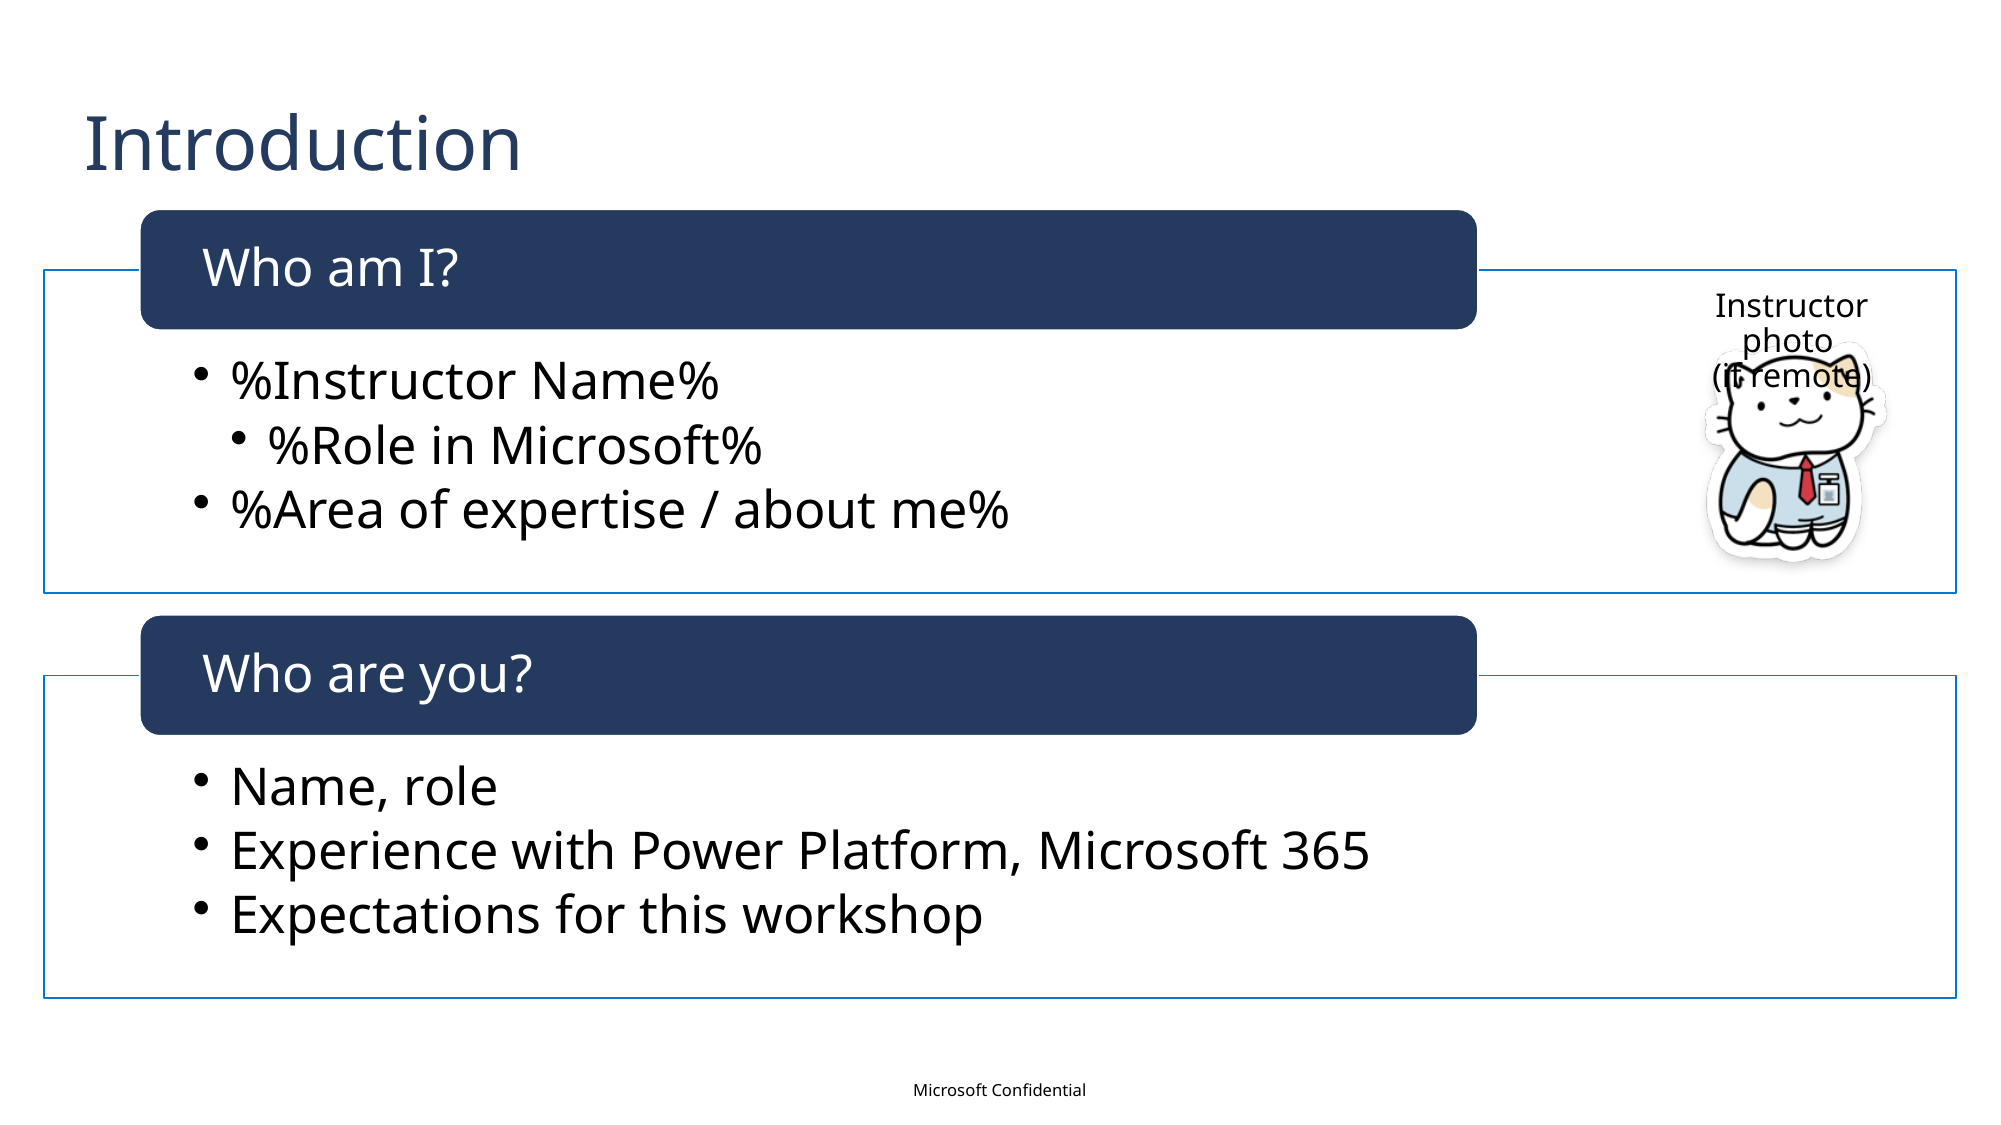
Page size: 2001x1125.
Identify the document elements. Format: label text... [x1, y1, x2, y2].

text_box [43, 194, 1956, 1013]
title Introduction [84, 95, 1892, 186]
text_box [1627, 265, 1956, 612]
